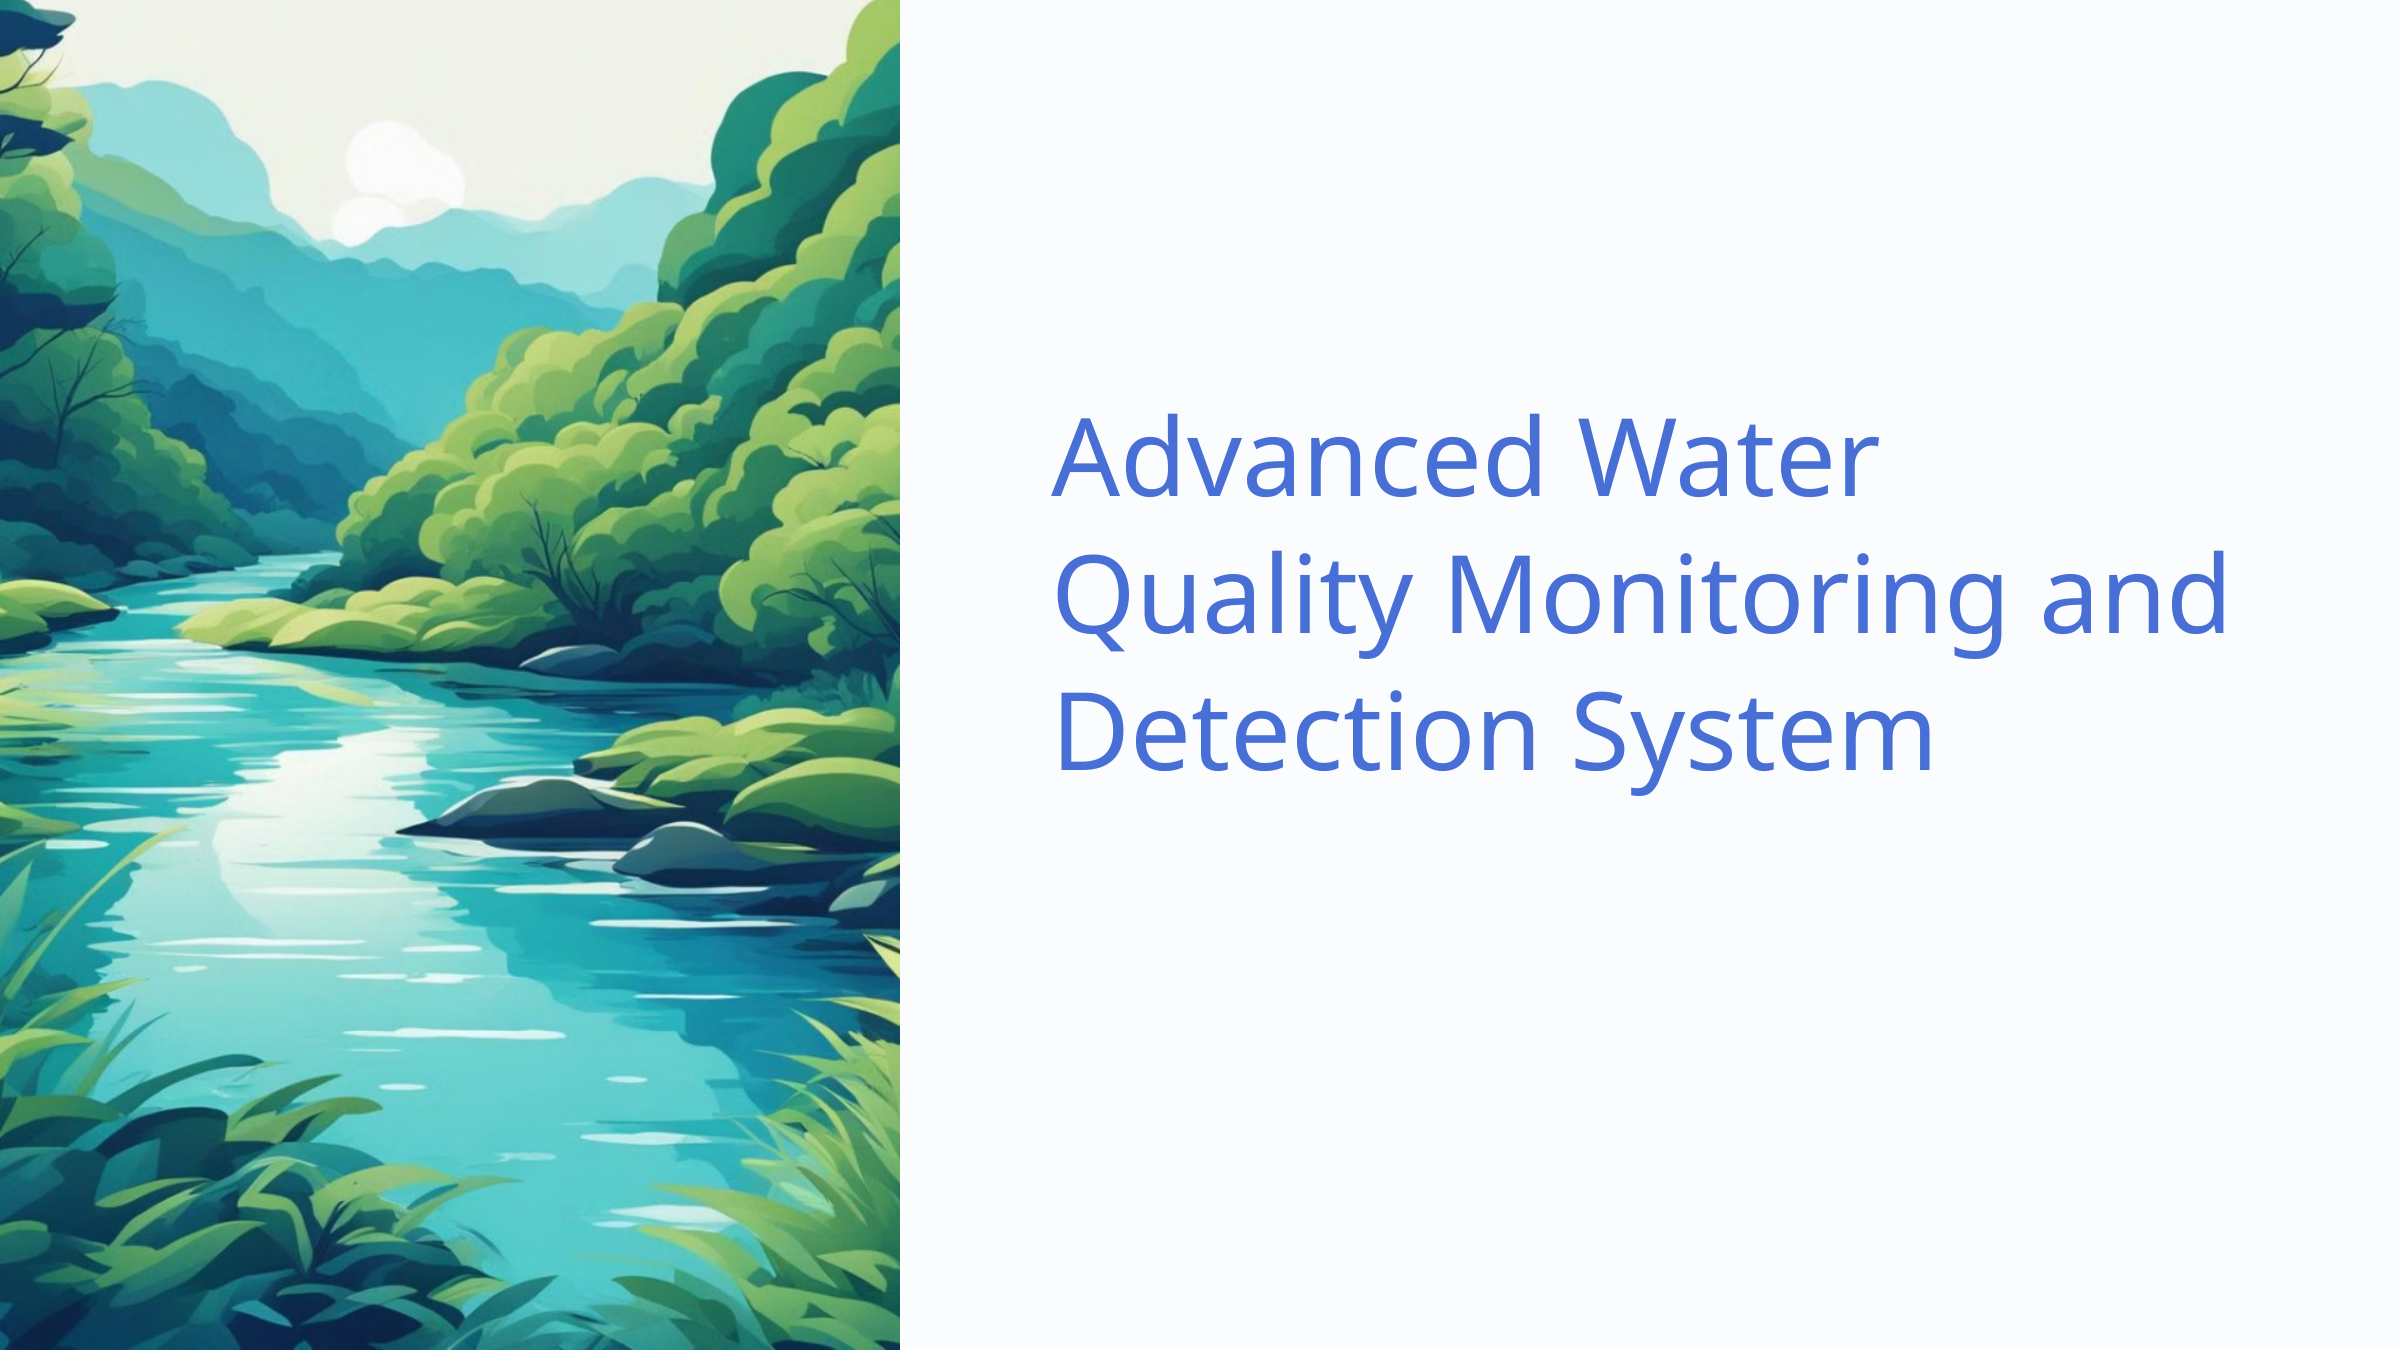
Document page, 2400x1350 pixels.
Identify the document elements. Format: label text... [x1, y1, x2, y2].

picture [0, 0, 901, 1350]
text_box [901, 0, 2400, 1350]
text_box Advanced Water Quality Monitoring and Detection System [1036, 374, 2264, 785]
